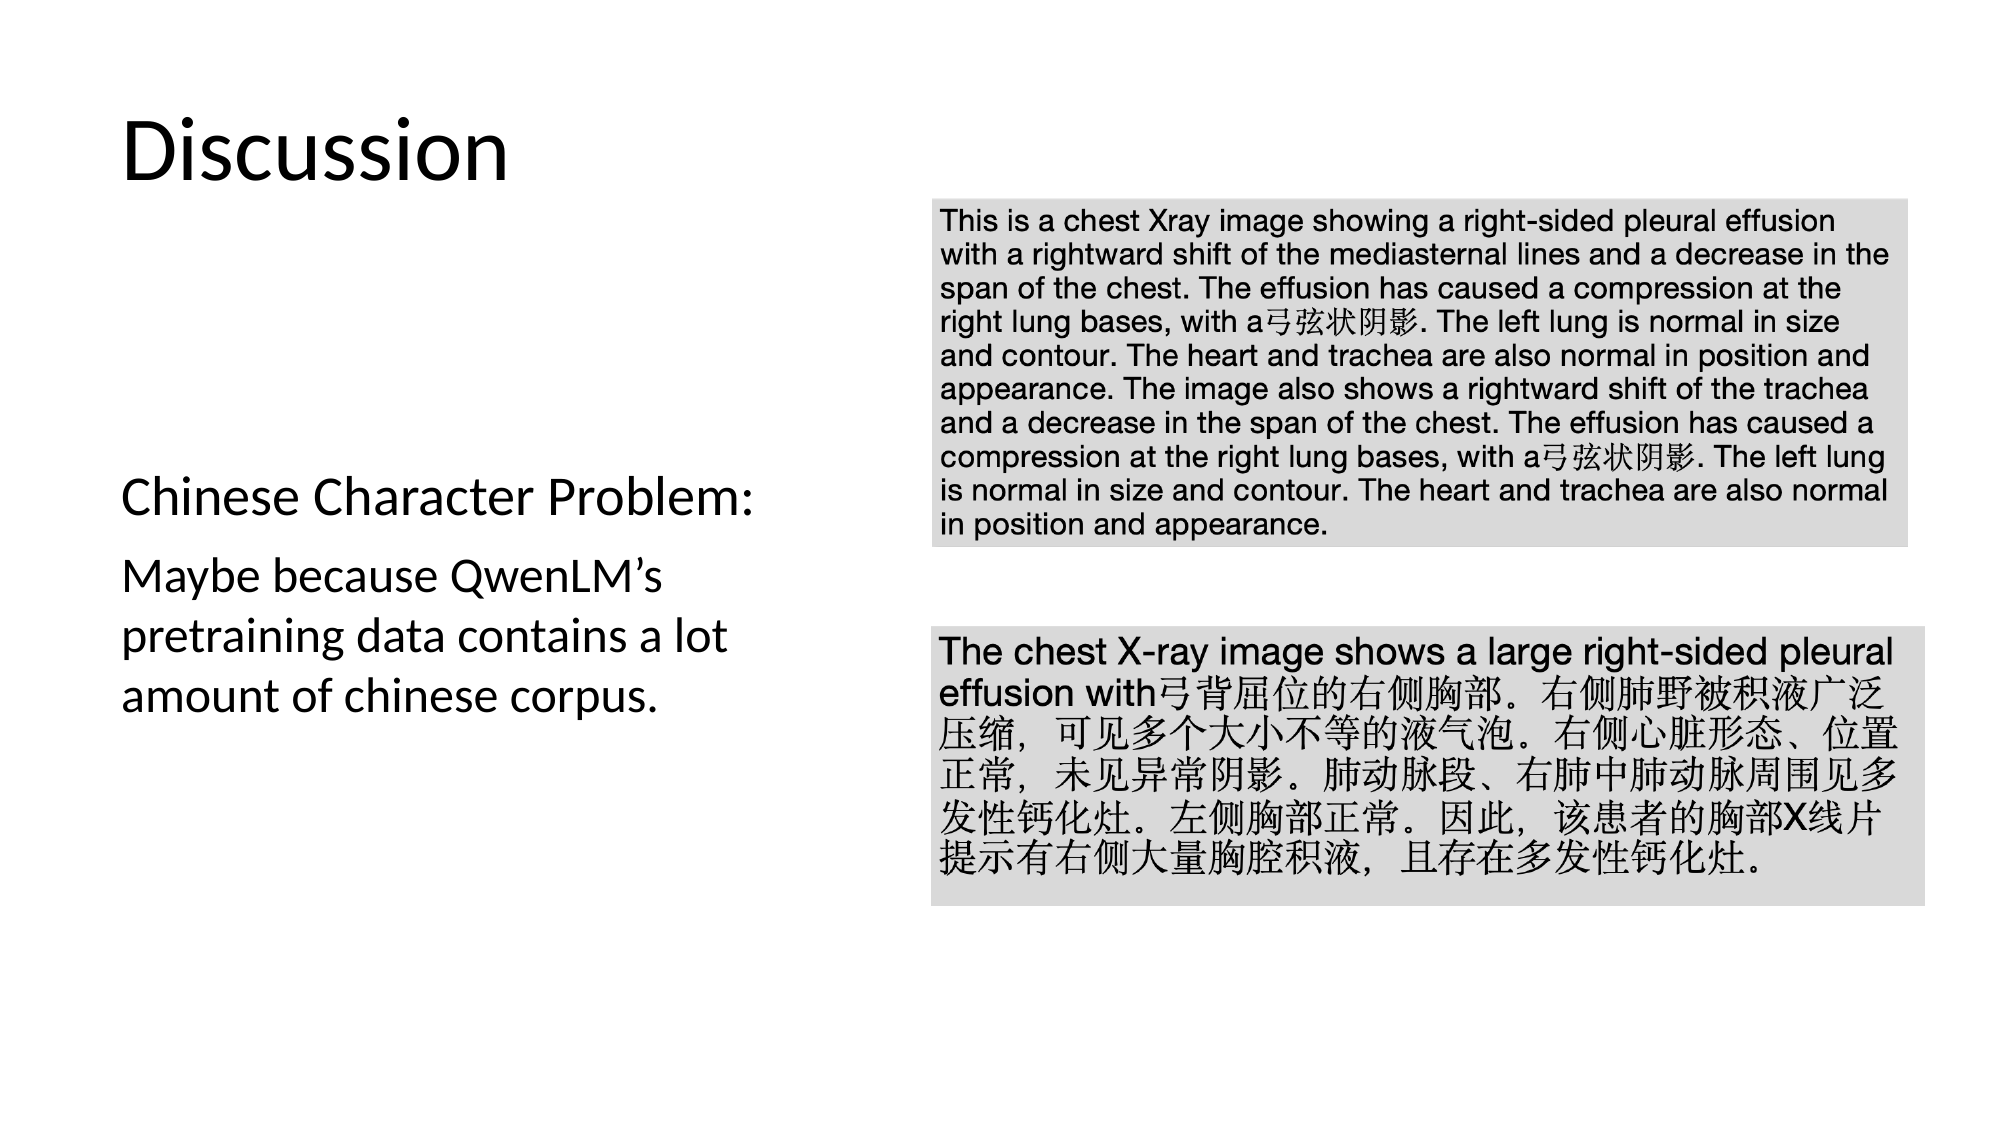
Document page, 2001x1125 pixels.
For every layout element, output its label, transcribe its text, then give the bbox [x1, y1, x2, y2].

picture [931, 196, 1908, 547]
title Discussion [106, 42, 1832, 260]
text_box Maybe because QwenLM’s pretraining data contains a lot amount of chinese corpus. [106, 535, 813, 730]
picture [931, 626, 1926, 907]
text_box Chinese Character Problem: [106, 452, 931, 535]
